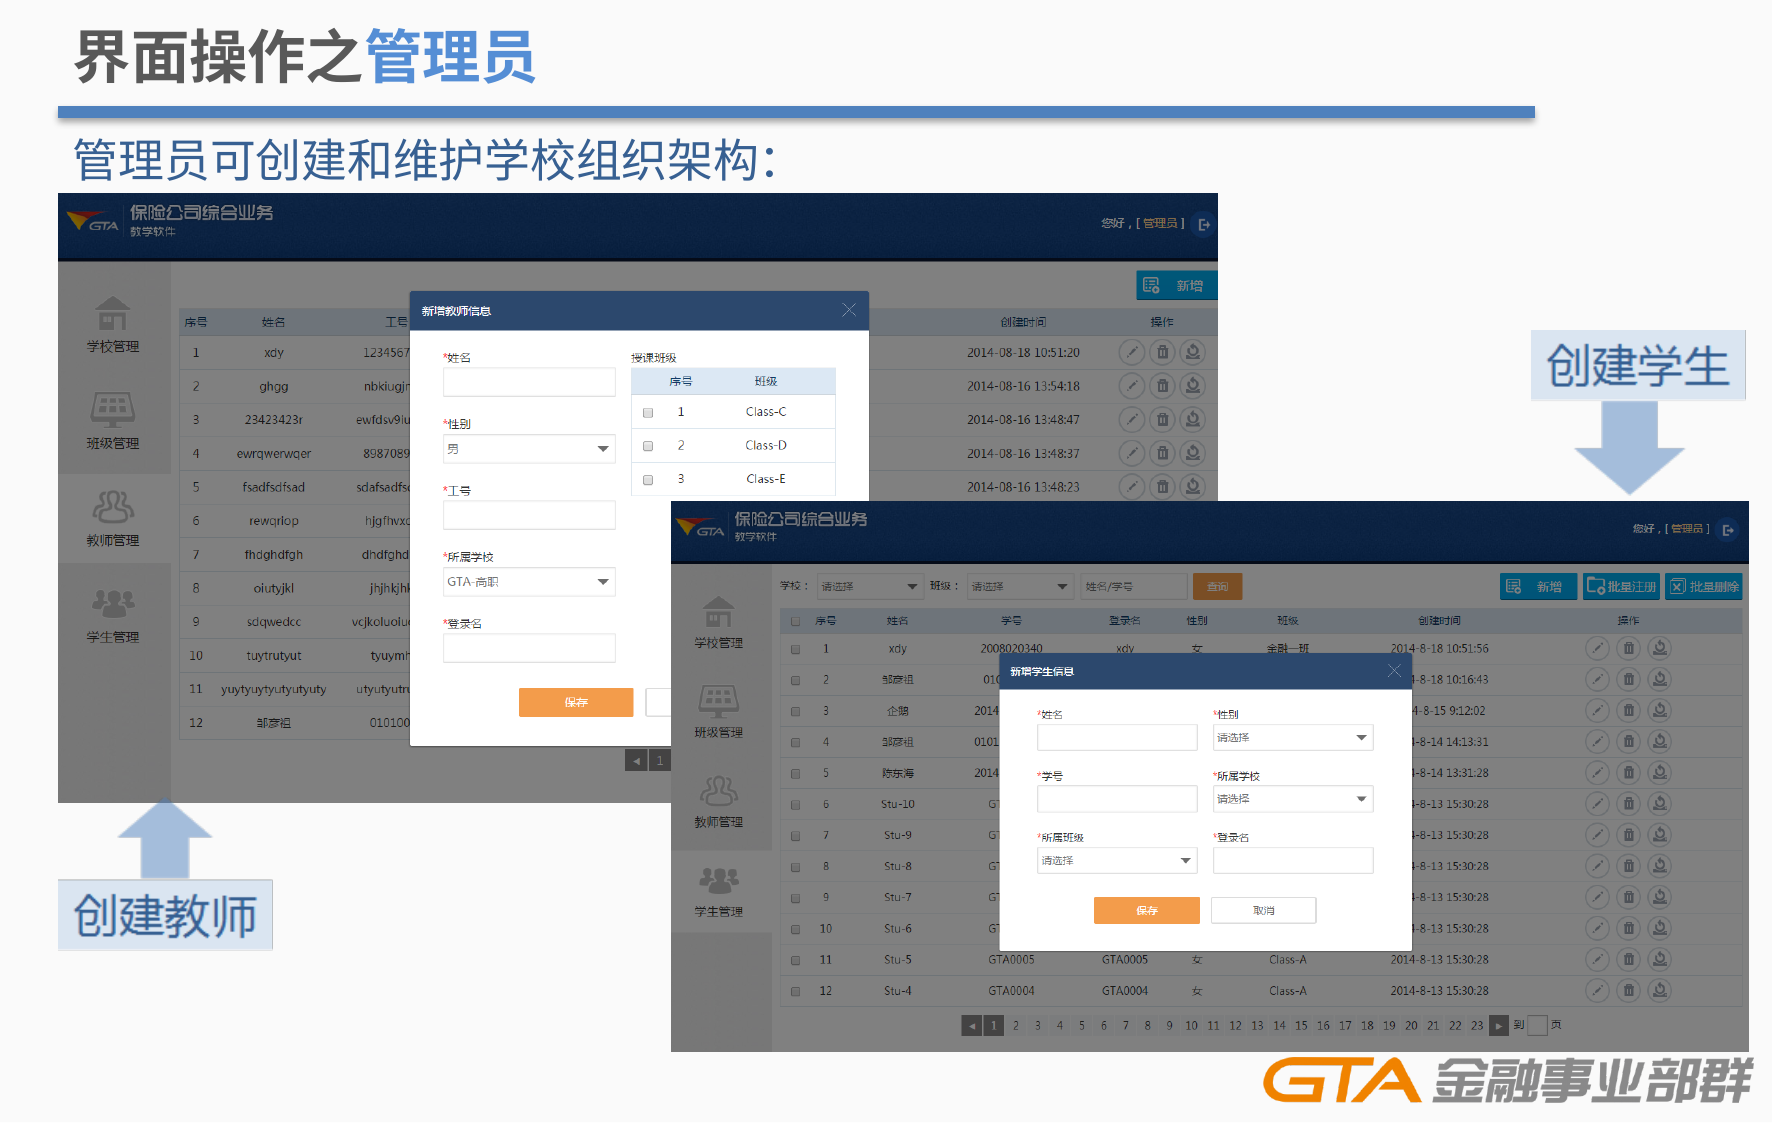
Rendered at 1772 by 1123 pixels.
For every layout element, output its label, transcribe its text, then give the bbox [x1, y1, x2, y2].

picture [1263, 1057, 1754, 1103]
picture [1530, 330, 1749, 499]
picture [57, 193, 1749, 1052]
text_box 界面操作之管理员 [58, 12, 1342, 98]
text_box 管理员可创建和维护学校组织架构： [58, 124, 970, 192]
